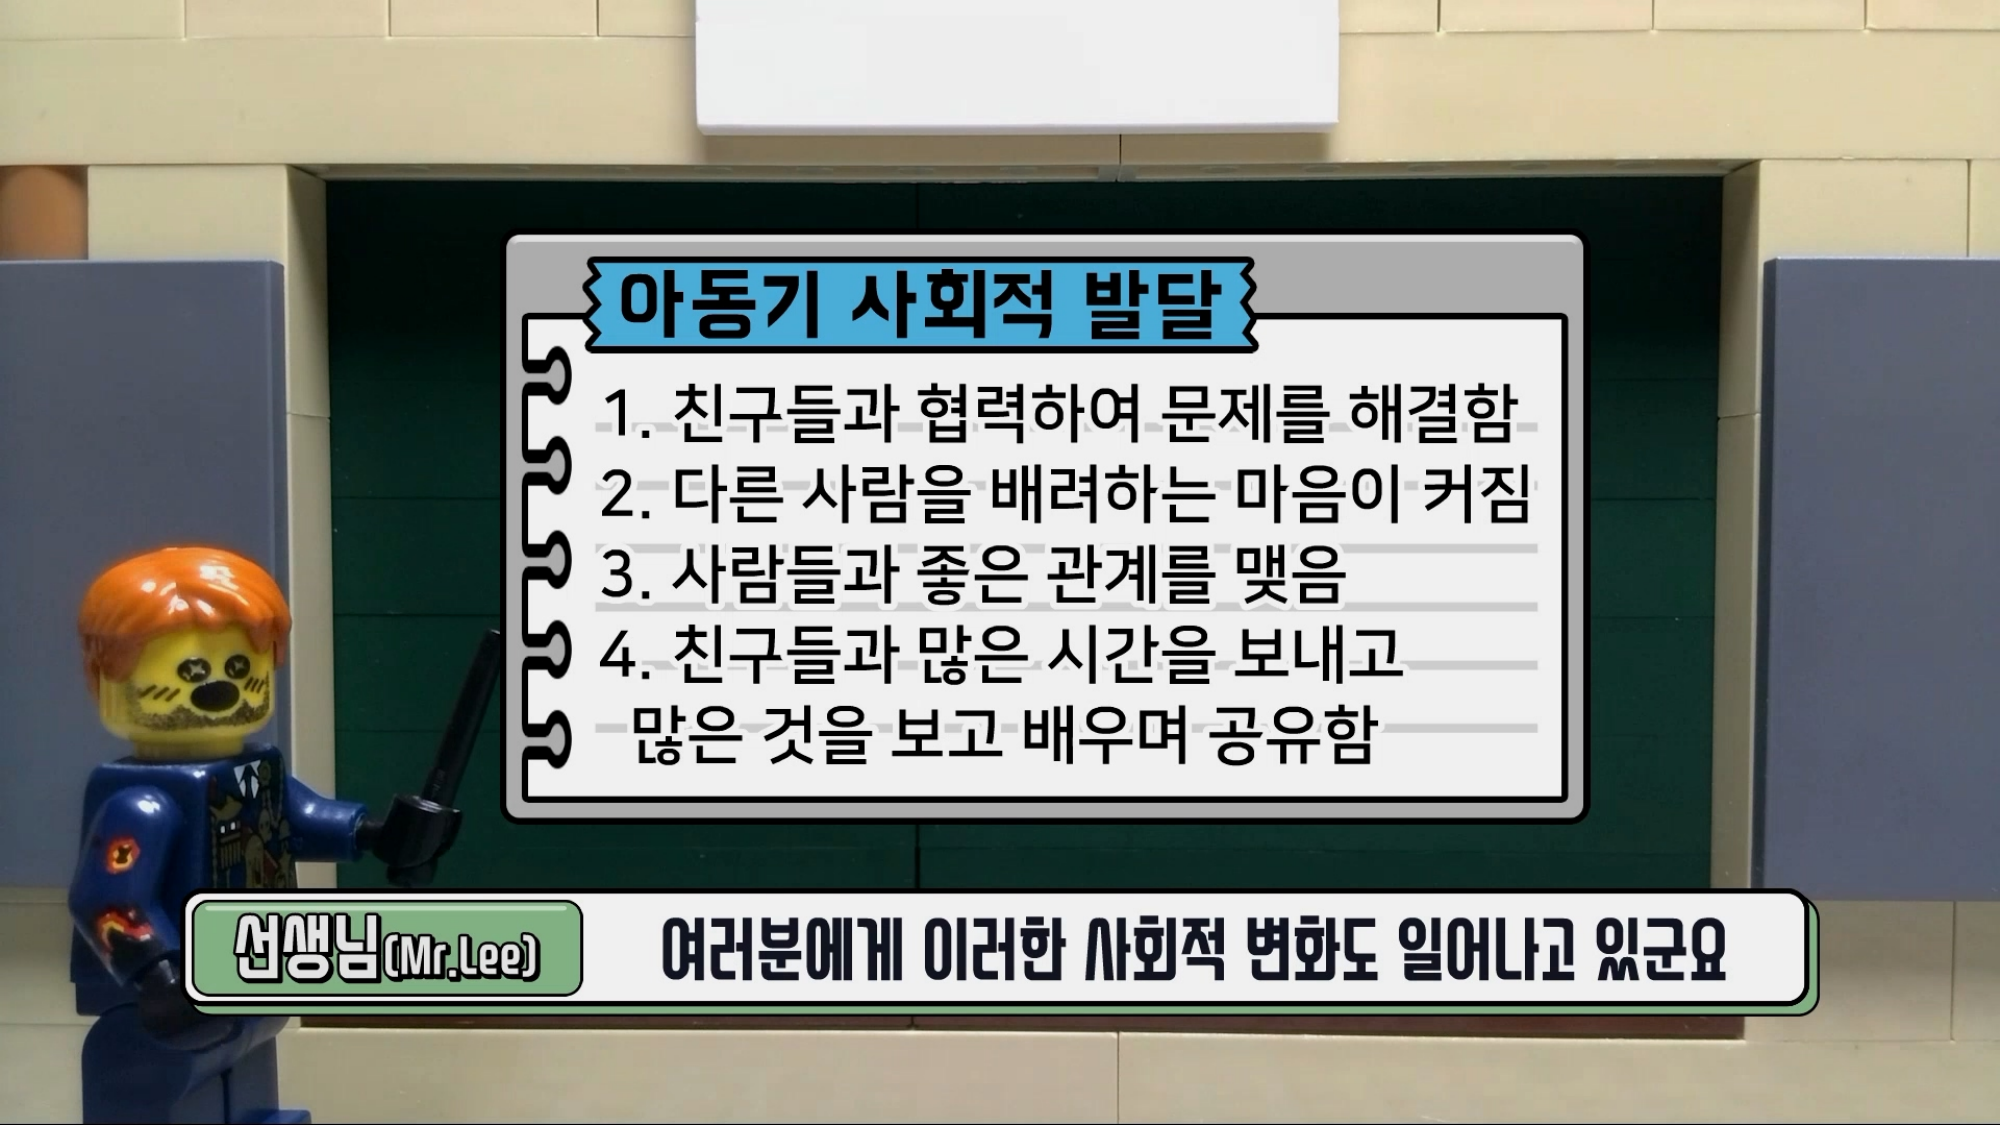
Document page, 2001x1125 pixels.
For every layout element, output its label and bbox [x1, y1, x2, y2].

list [0, 0, 2000, 1125]
